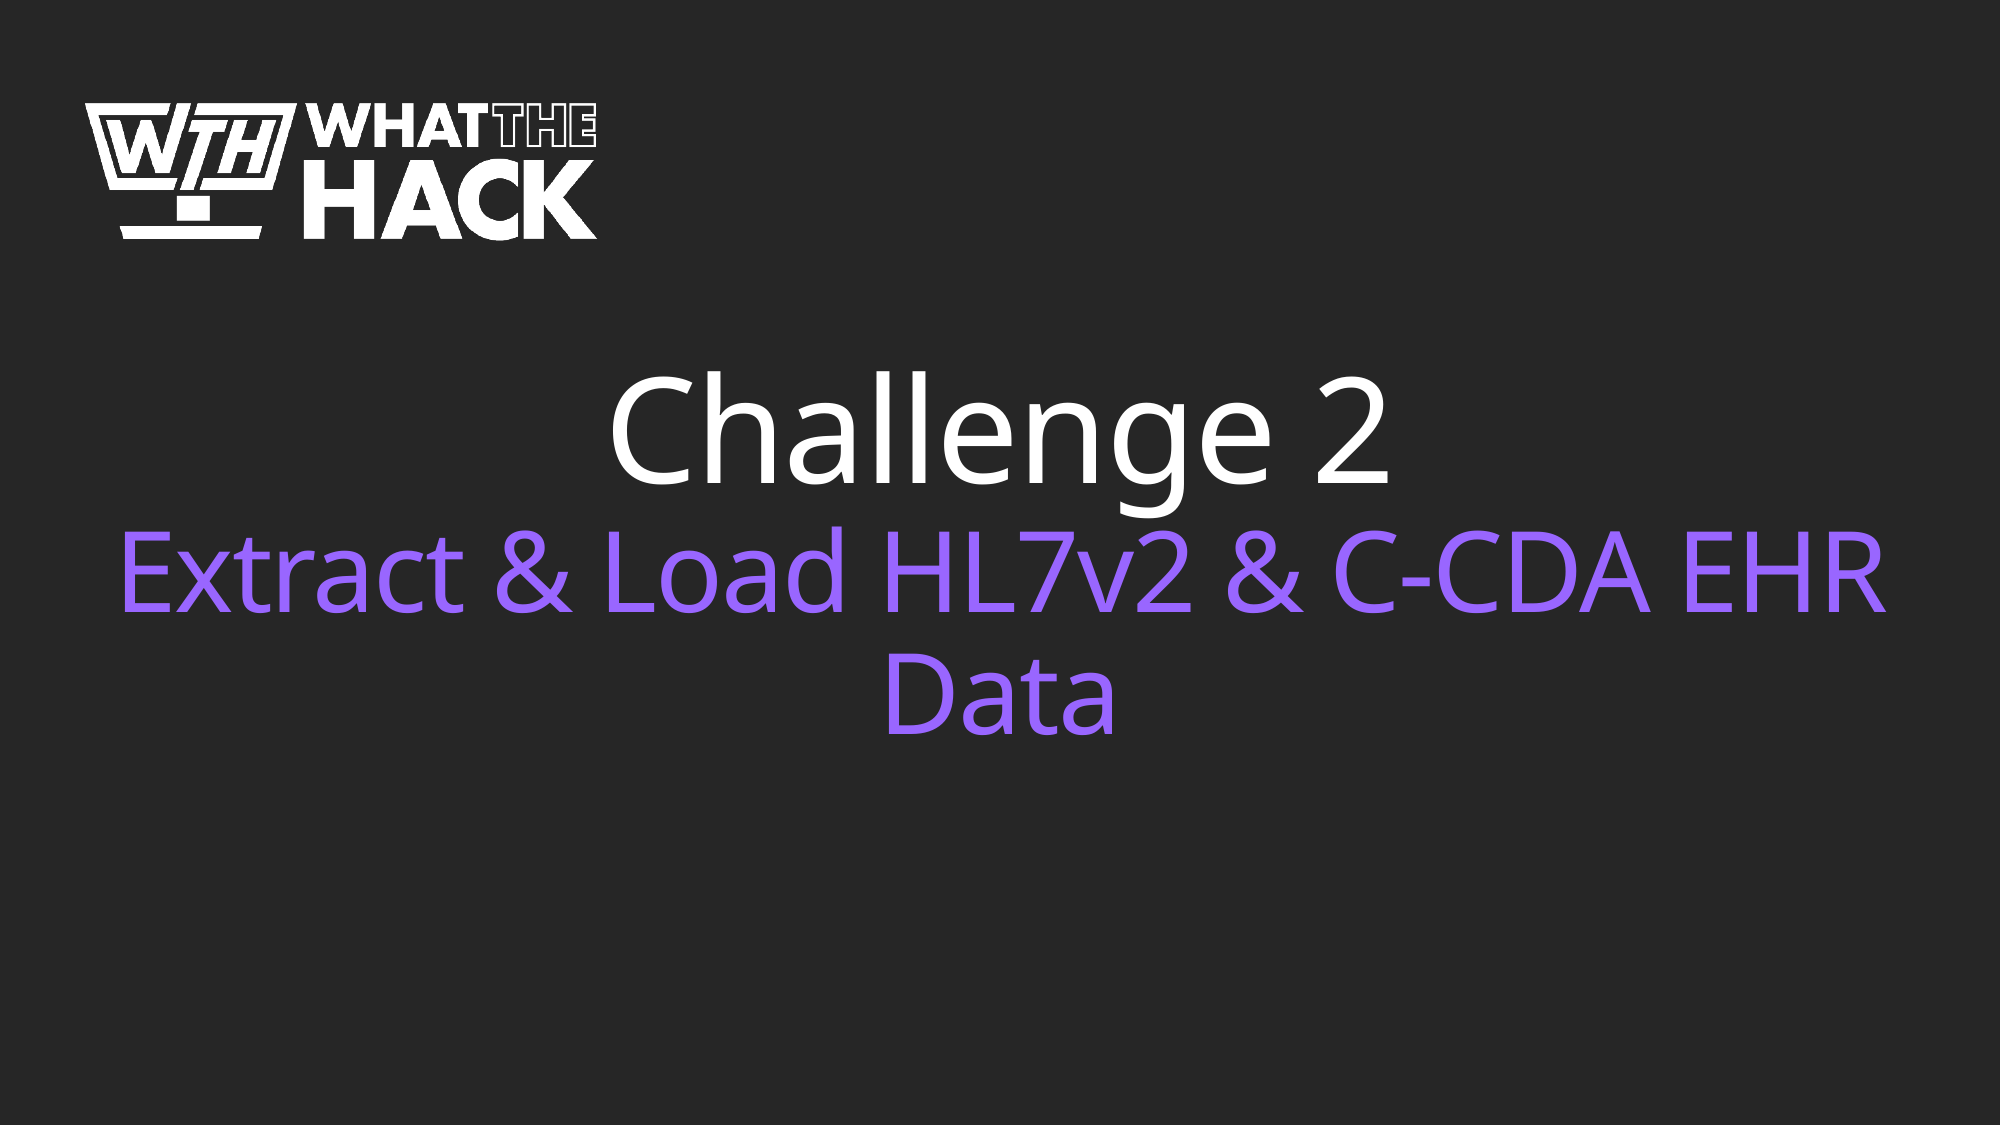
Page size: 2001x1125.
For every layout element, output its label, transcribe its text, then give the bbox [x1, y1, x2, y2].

picture [0, 10, 685, 333]
title Challenge 2 Extract & Load HL7v2 & C-CDA EHR Data [44, 341, 1956, 656]
